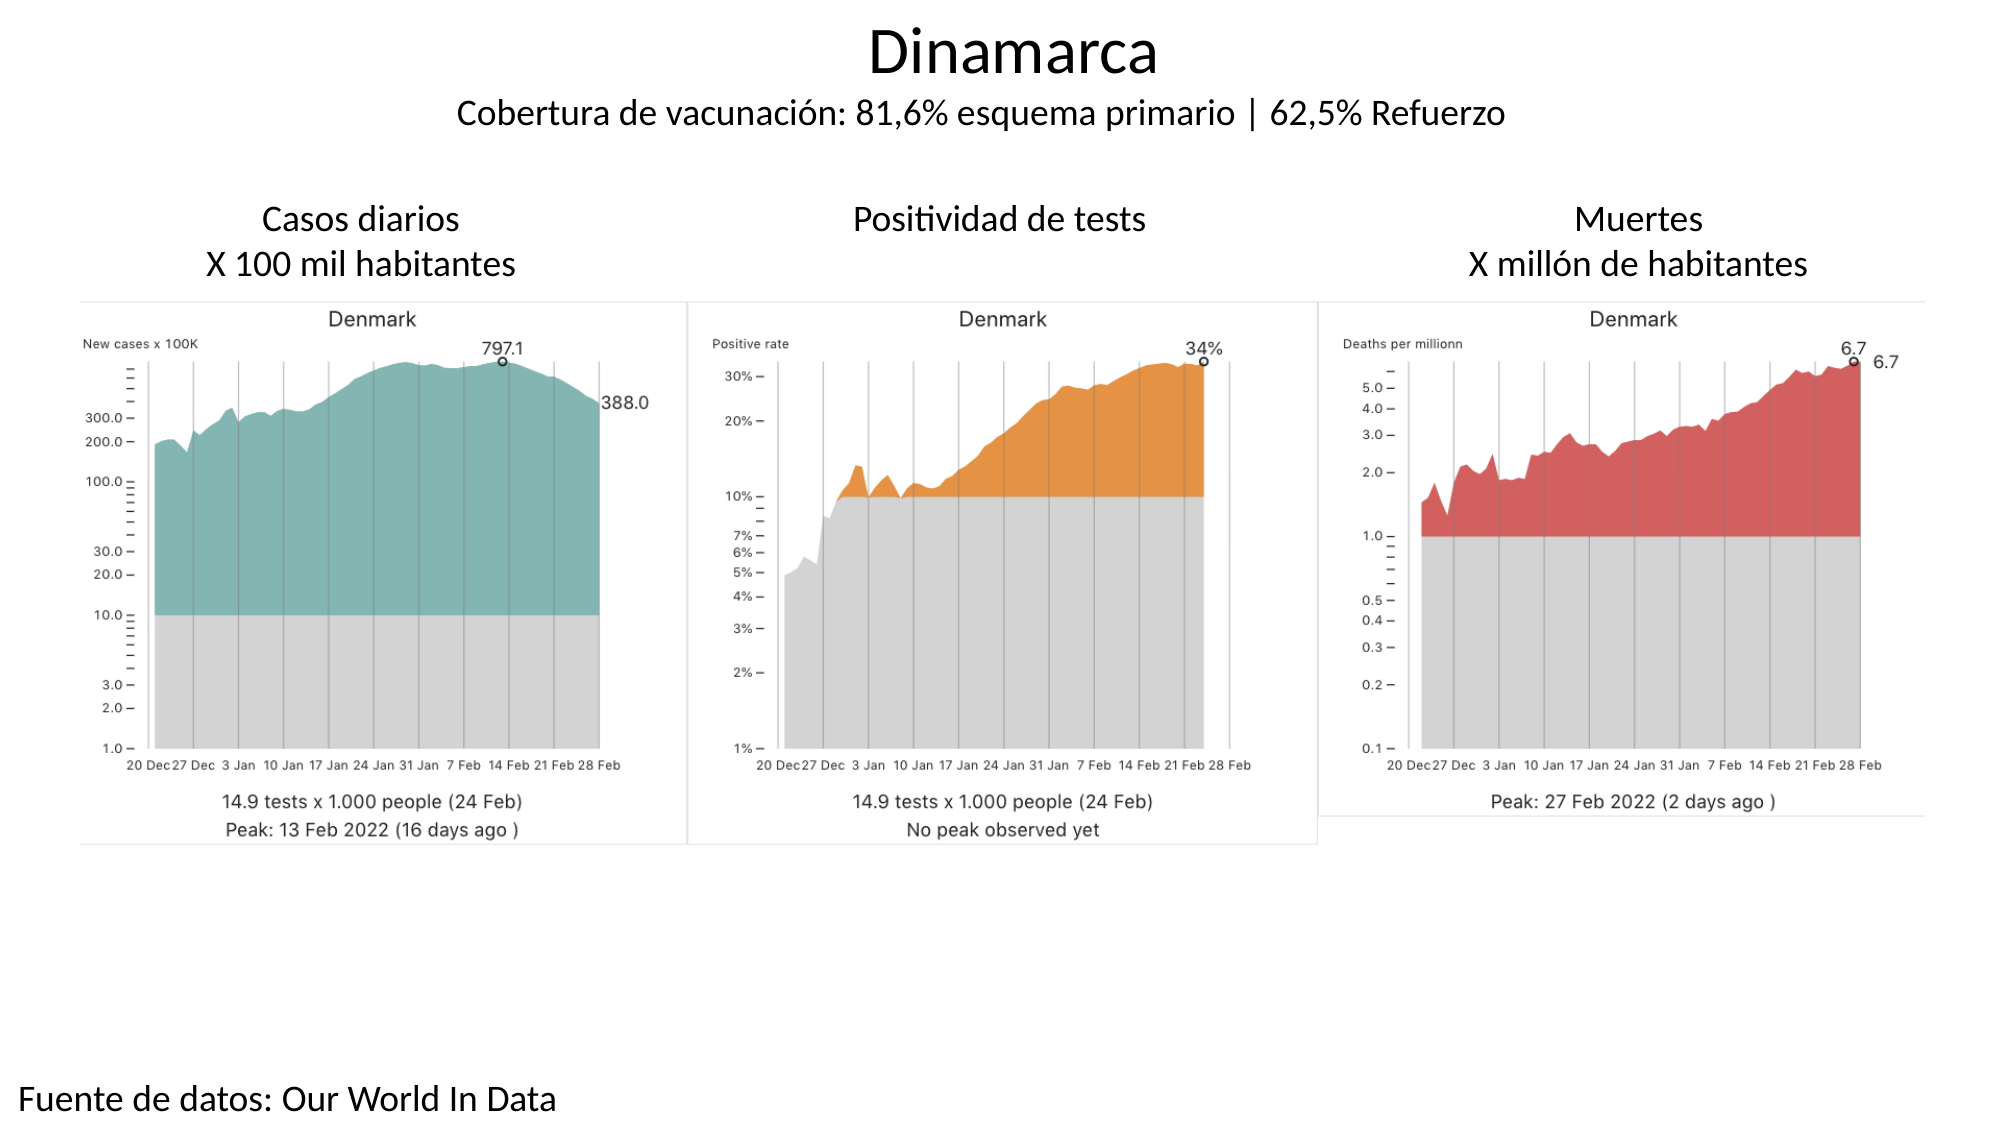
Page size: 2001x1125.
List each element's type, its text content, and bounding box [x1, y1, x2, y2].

text_box Muertes X millón de habitantes [1454, 186, 1824, 292]
text_box Casos diarios X 100 mil habitantes [191, 186, 531, 292]
text_box Cobertura de vacunación: 81,6% esquema primario | 62,5% Refuerzo [442, 80, 1531, 141]
text_box Fuente de datos: Our World In Data [3, 1066, 573, 1125]
text_box Dinamarca [854, 0, 1175, 80]
picture [65, 292, 1935, 851]
text_box Positividad de tests [838, 186, 1162, 247]
